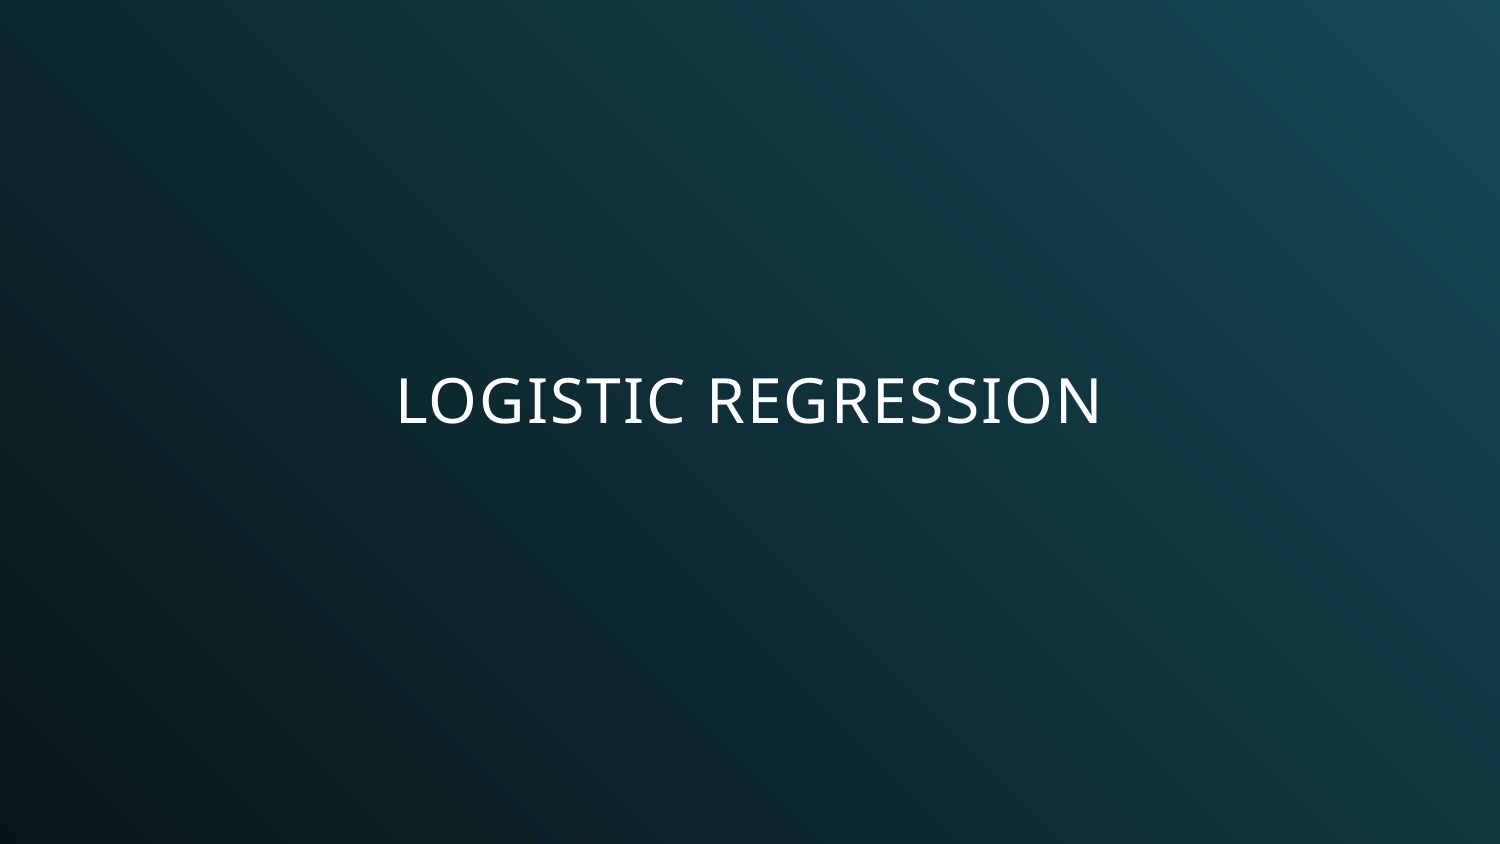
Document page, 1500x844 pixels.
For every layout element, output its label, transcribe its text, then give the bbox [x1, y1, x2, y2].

list LOGISTIC REGRESSION [177, 291, 1323, 506]
